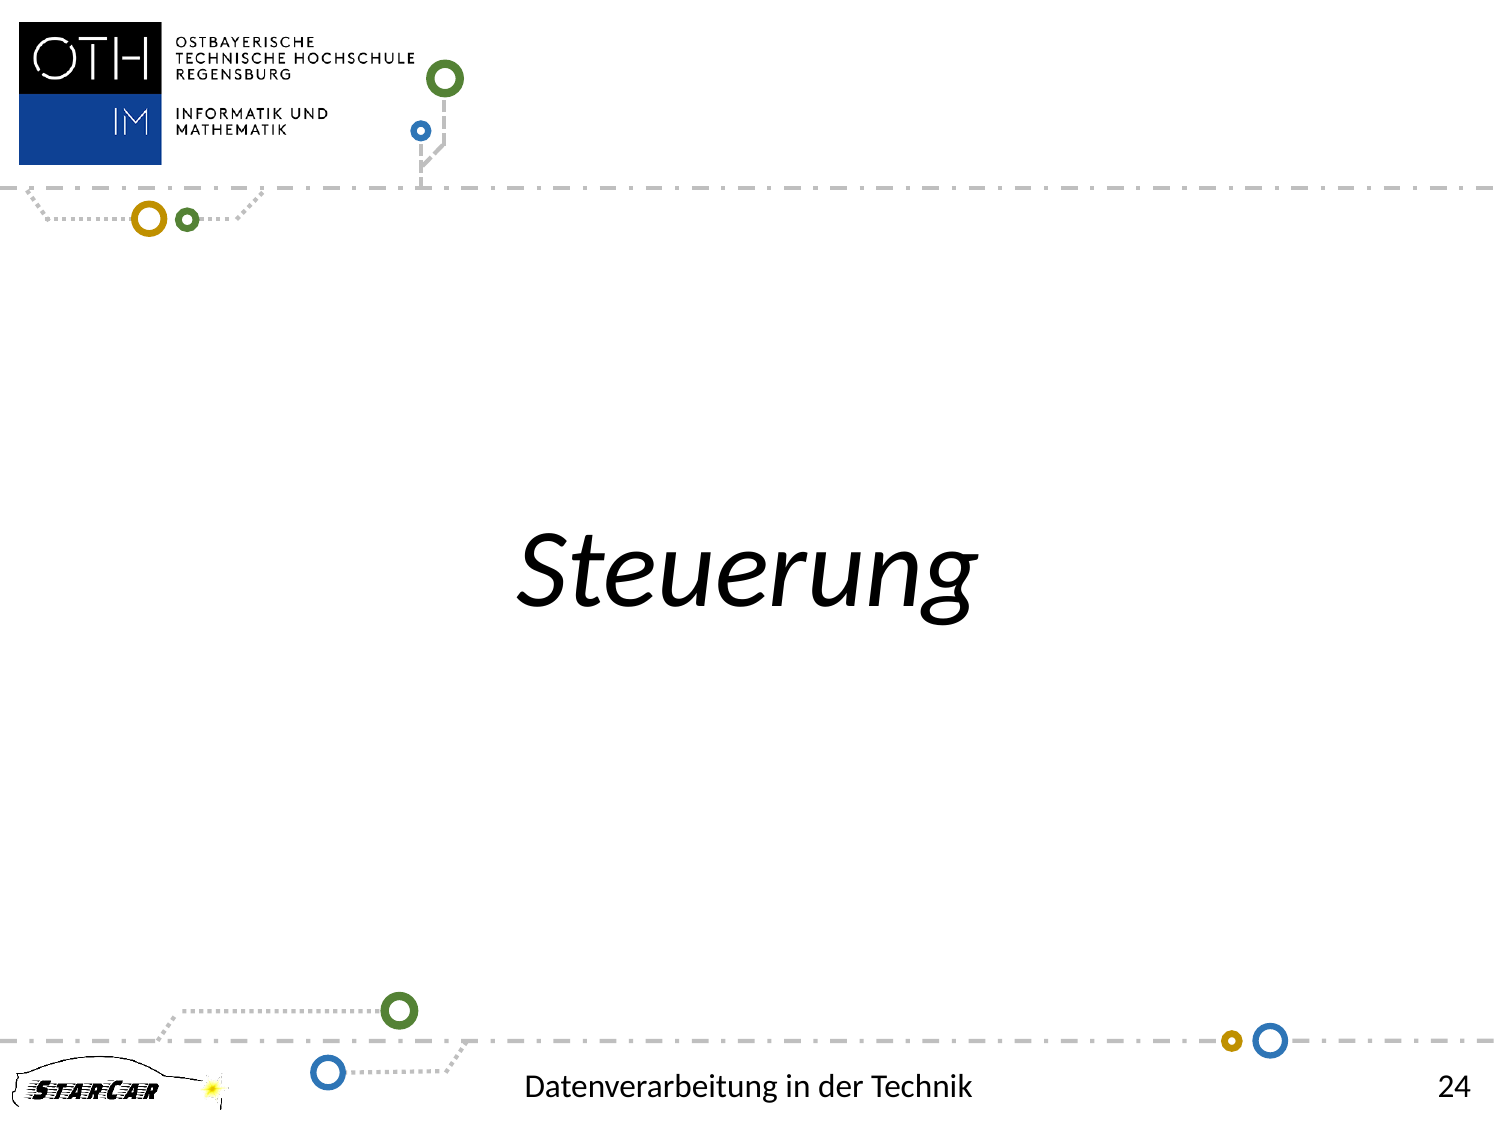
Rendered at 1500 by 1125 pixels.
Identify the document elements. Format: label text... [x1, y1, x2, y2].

footer Datenverarbeitung in der Technik [46, 1042, 1452, 1125]
text_box Steuerung [241, 486, 1257, 637]
picture [0, 1053, 46, 1111]
picture [417, 127, 424, 134]
picture [19, 22, 428, 165]
